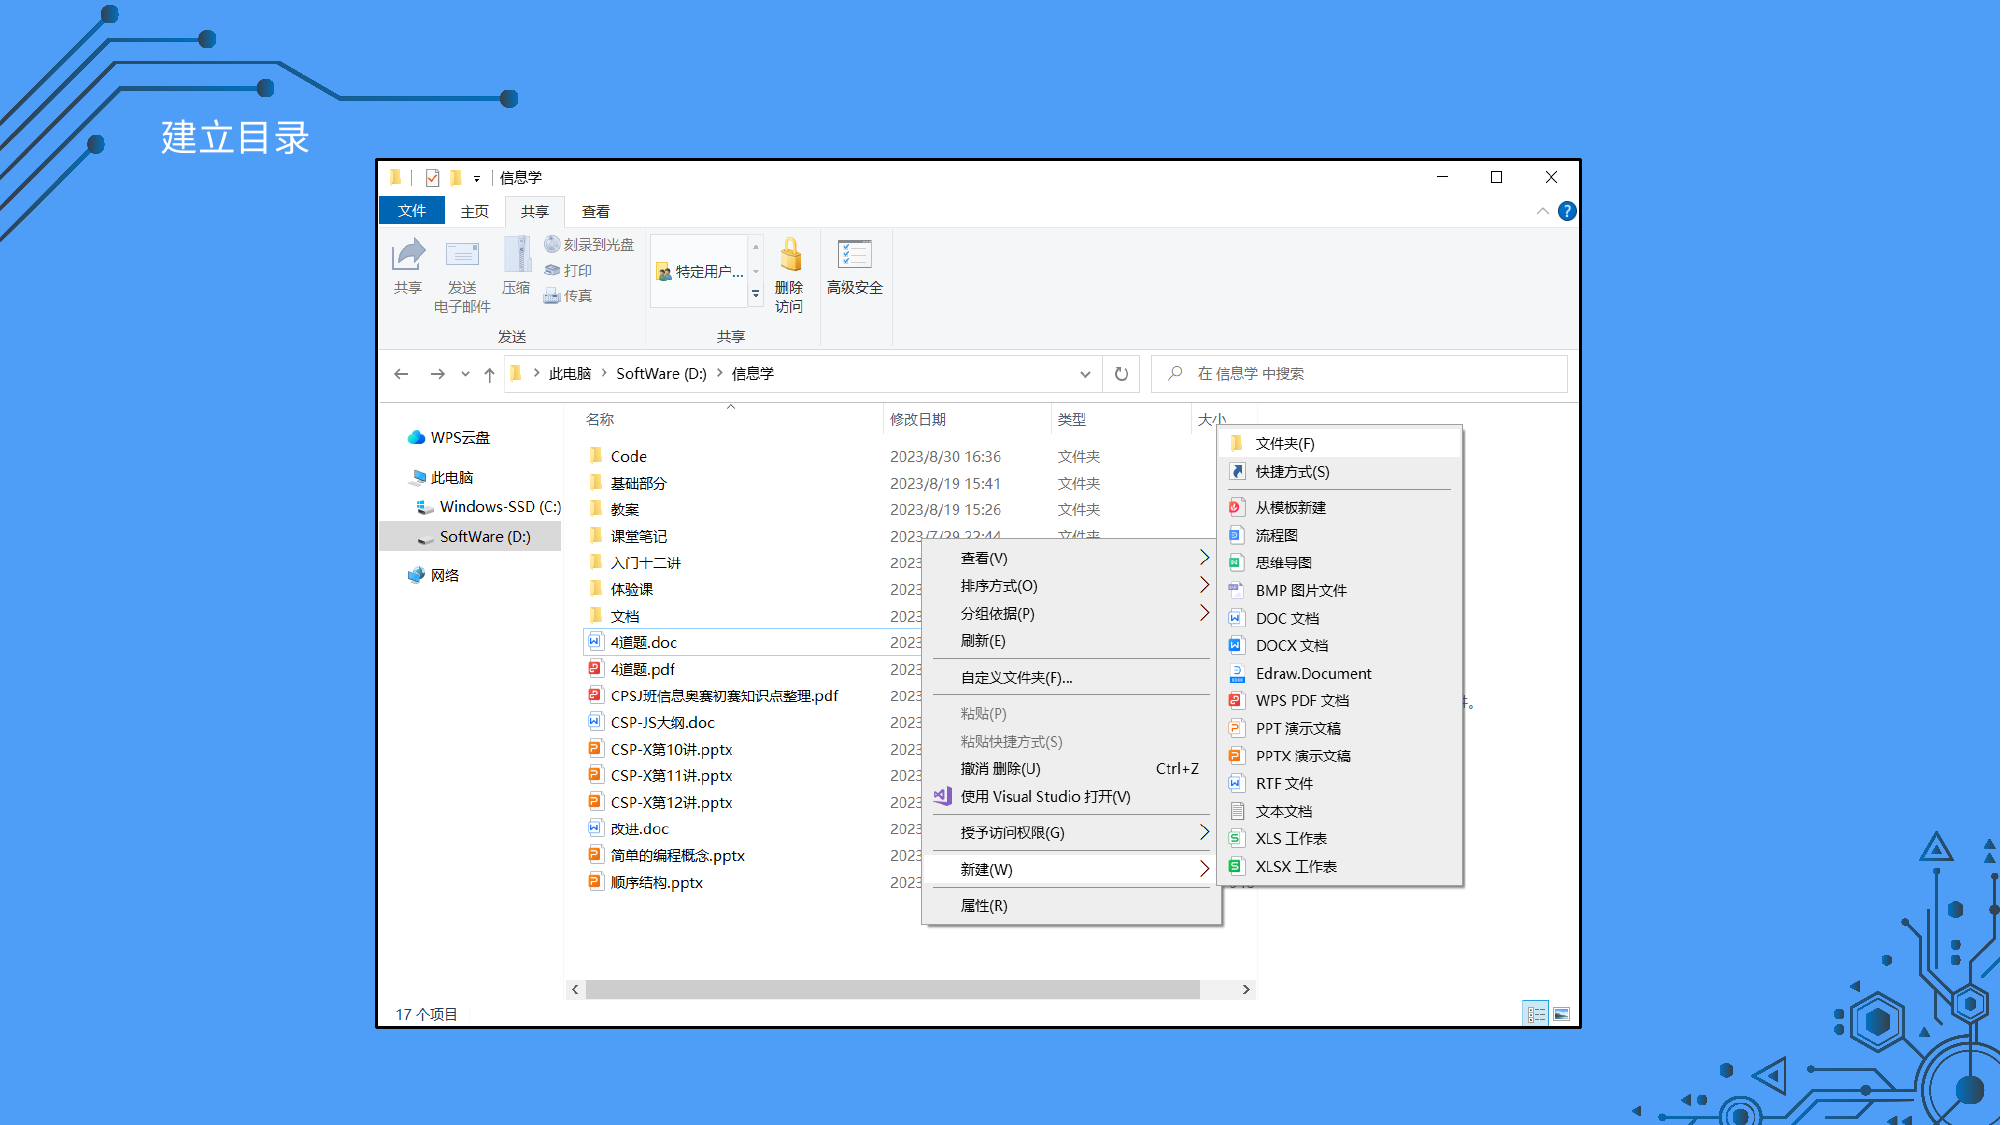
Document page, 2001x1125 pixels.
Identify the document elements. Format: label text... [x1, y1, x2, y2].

text_box 建立目录 [146, 106, 458, 167]
picture [377, 161, 1579, 1026]
